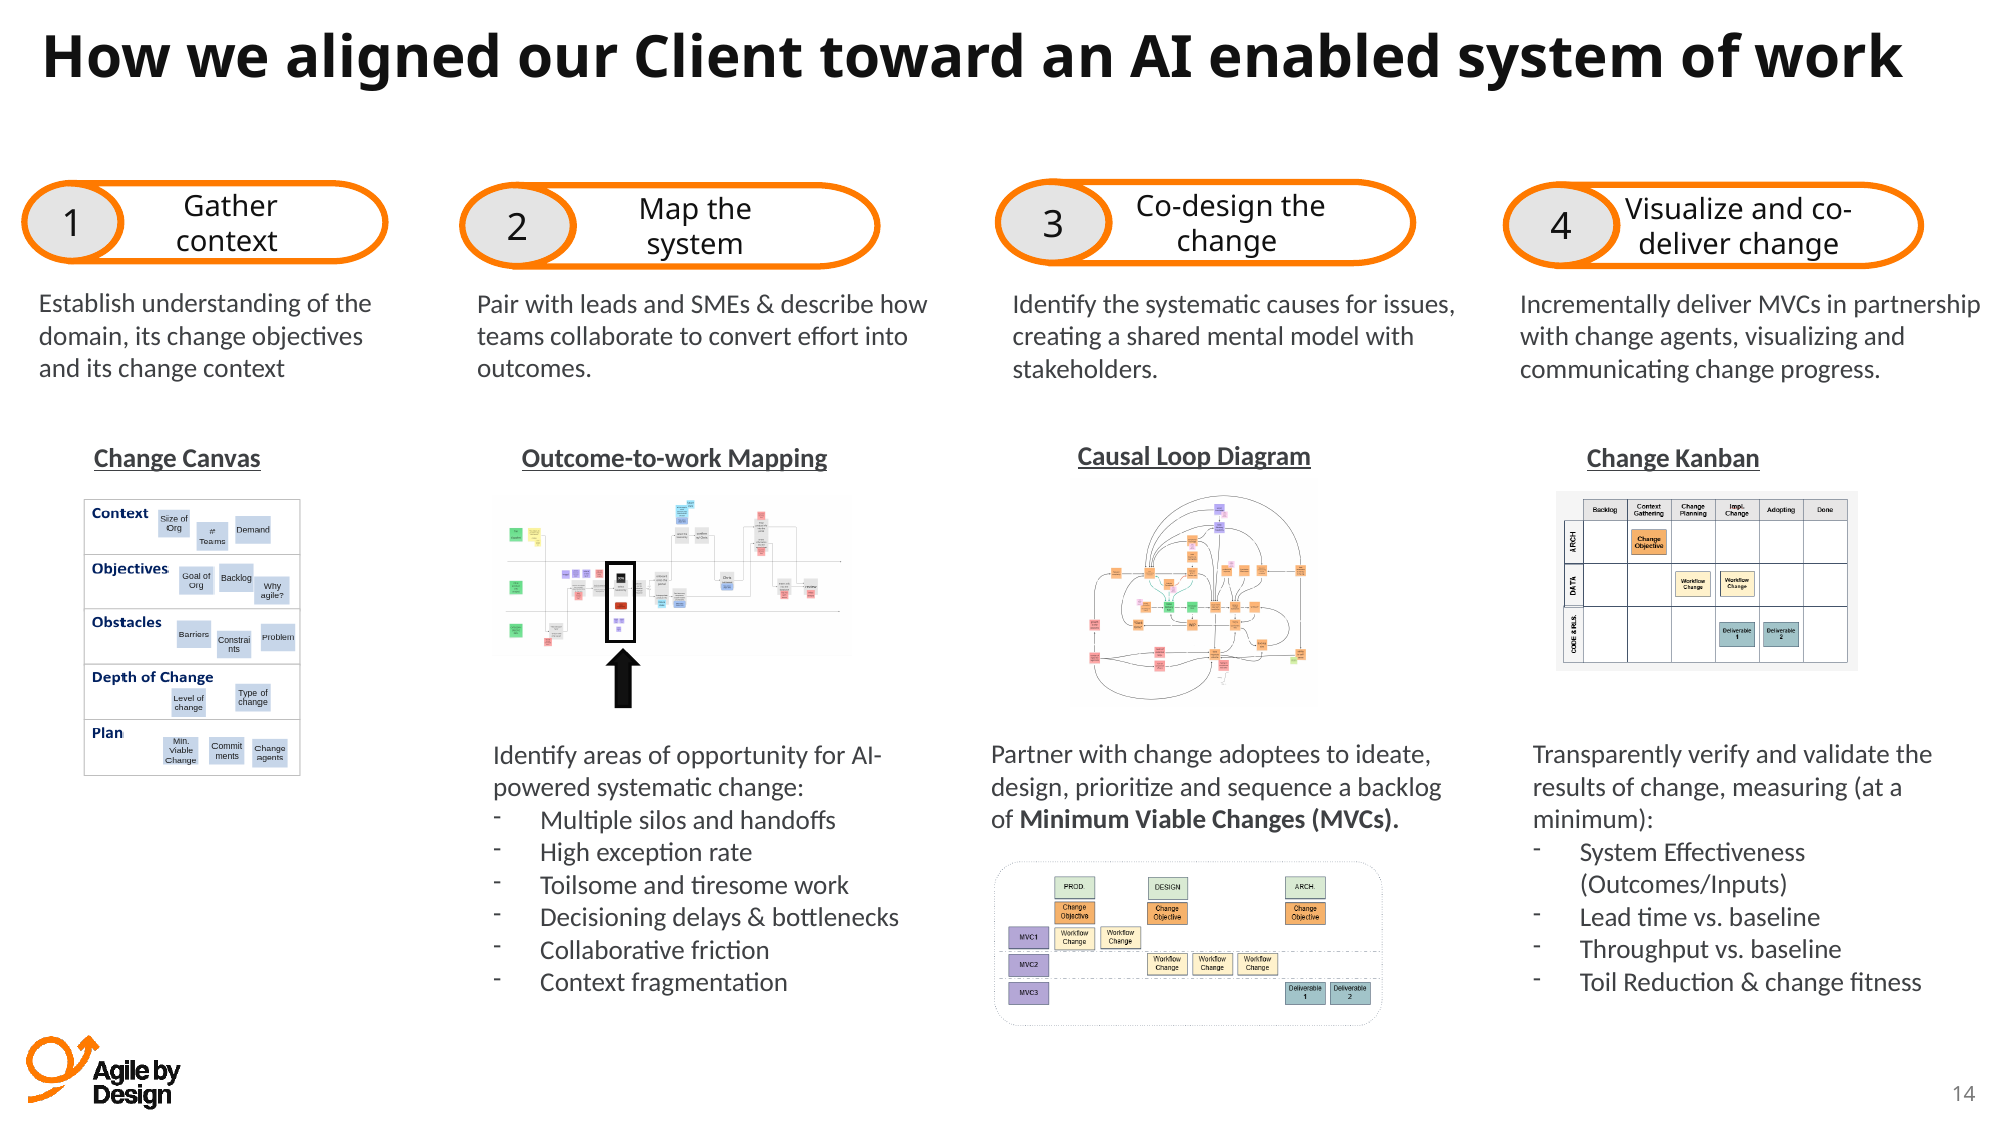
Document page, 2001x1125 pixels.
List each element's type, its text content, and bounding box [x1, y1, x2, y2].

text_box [23, 182, 386, 262]
text_box Incrementally deliver MVCs in partnership with change agents, visualizing and communicating change progress. [1505, 271, 2000, 594]
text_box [997, 181, 1414, 264]
text_box Change Kanban [1572, 433, 1784, 481]
picture [491, 495, 853, 656]
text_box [1505, 183, 1922, 267]
picture [26, 1035, 181, 1110]
text_box Identify the systematic causes for issues, creating a shared mental model with stakeholders. [997, 271, 1505, 594]
text_box Pair with leads and SMEs & describe how teams collaborate to convert effort into outcomes. [462, 270, 958, 724]
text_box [461, 184, 879, 267]
slide_number 14 [1540, 1065, 1991, 1125]
title How we aligned our Client toward an AI enabled system of work [26, 19, 2000, 223]
text_box Causal Loop Diagram [1060, 430, 1329, 479]
text_box Transparently verify and validate the results of change, measuring (at a minimum): System Effectiveness (Outcomes/Inputs) Lead time vs. baseline Throughput vs. baseline Toil Reduction & change fitness [1517, 729, 1970, 1005]
text_box Change Canvas [79, 433, 305, 481]
picture [1556, 491, 1859, 671]
text_box Establish understanding of the domain, its change objectives and its change context [23, 270, 425, 399]
text_box [605, 656, 641, 709]
picture [78, 490, 306, 781]
text_box Identify areas of opportunity for AI-powered systematic change: Multiple silos and handoffs High exception rate Toilsome and tiresome work Decisioning delays & bottlenecks Collaborative friction Context fragmentation​ [478, 729, 929, 1005]
text_box Partner with change adoptees to ideate, design, prioritize and sequence a backlog of Minimum Viable Changes (MVCs). [976, 729, 1464, 842]
picture [1069, 478, 1319, 708]
picture [985, 856, 1392, 1031]
text_box Outcome-to-work Mapping [487, 433, 863, 481]
